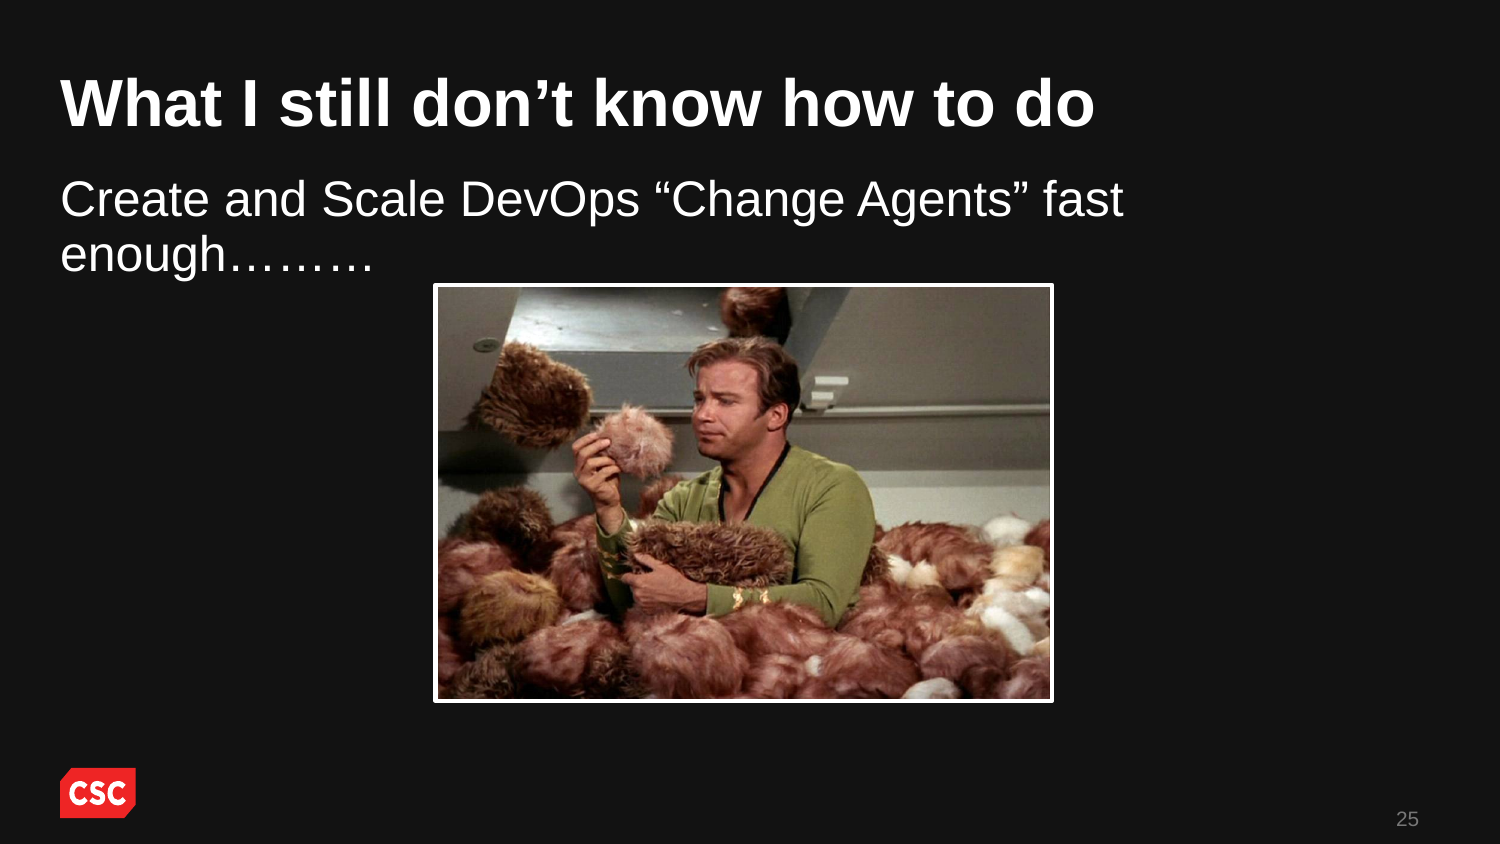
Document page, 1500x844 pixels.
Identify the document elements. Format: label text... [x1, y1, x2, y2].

list Create and Scale DevOps “Change Agents” fast enough……… [59, 173, 1441, 284]
title What I still don’t know how to do [59, 55, 1441, 154]
picture [437, 286, 1051, 699]
